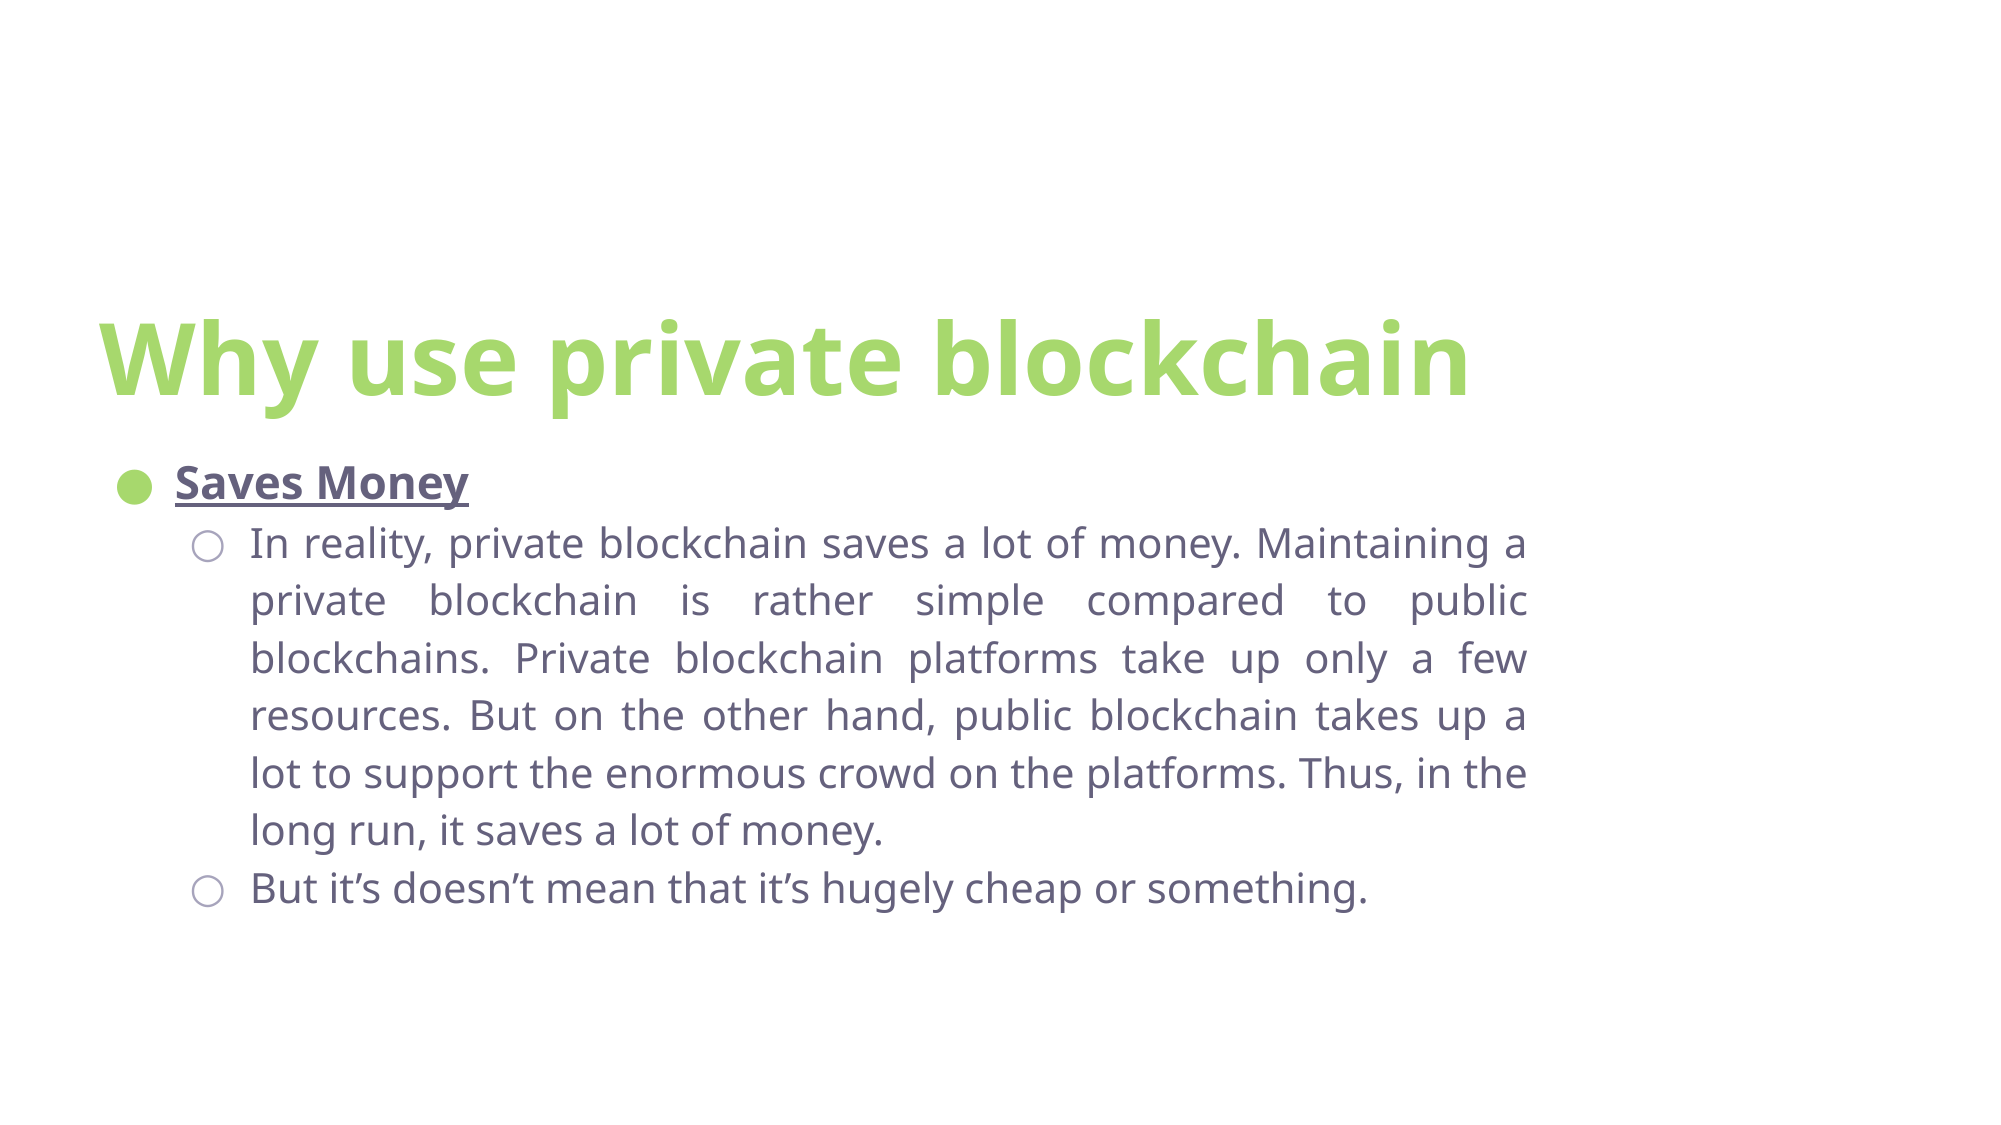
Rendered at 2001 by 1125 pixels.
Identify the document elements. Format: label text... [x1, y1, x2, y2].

title Why use private blockchain [99, 228, 1577, 416]
list Saves Money In reality, private blockchain saves a lot of money. Maintaining a private blockchain is rather simple compared to public blockchains. Private blockchain platforms take up only a few resources. But on the other hand, public blockchain takes up a lot to support the enormous crowd on the platforms. Thus, in the long run, it saves a lot of money. But it’s doesn’t mean that it’s hugely cheap or something. [99, 445, 1529, 854]
